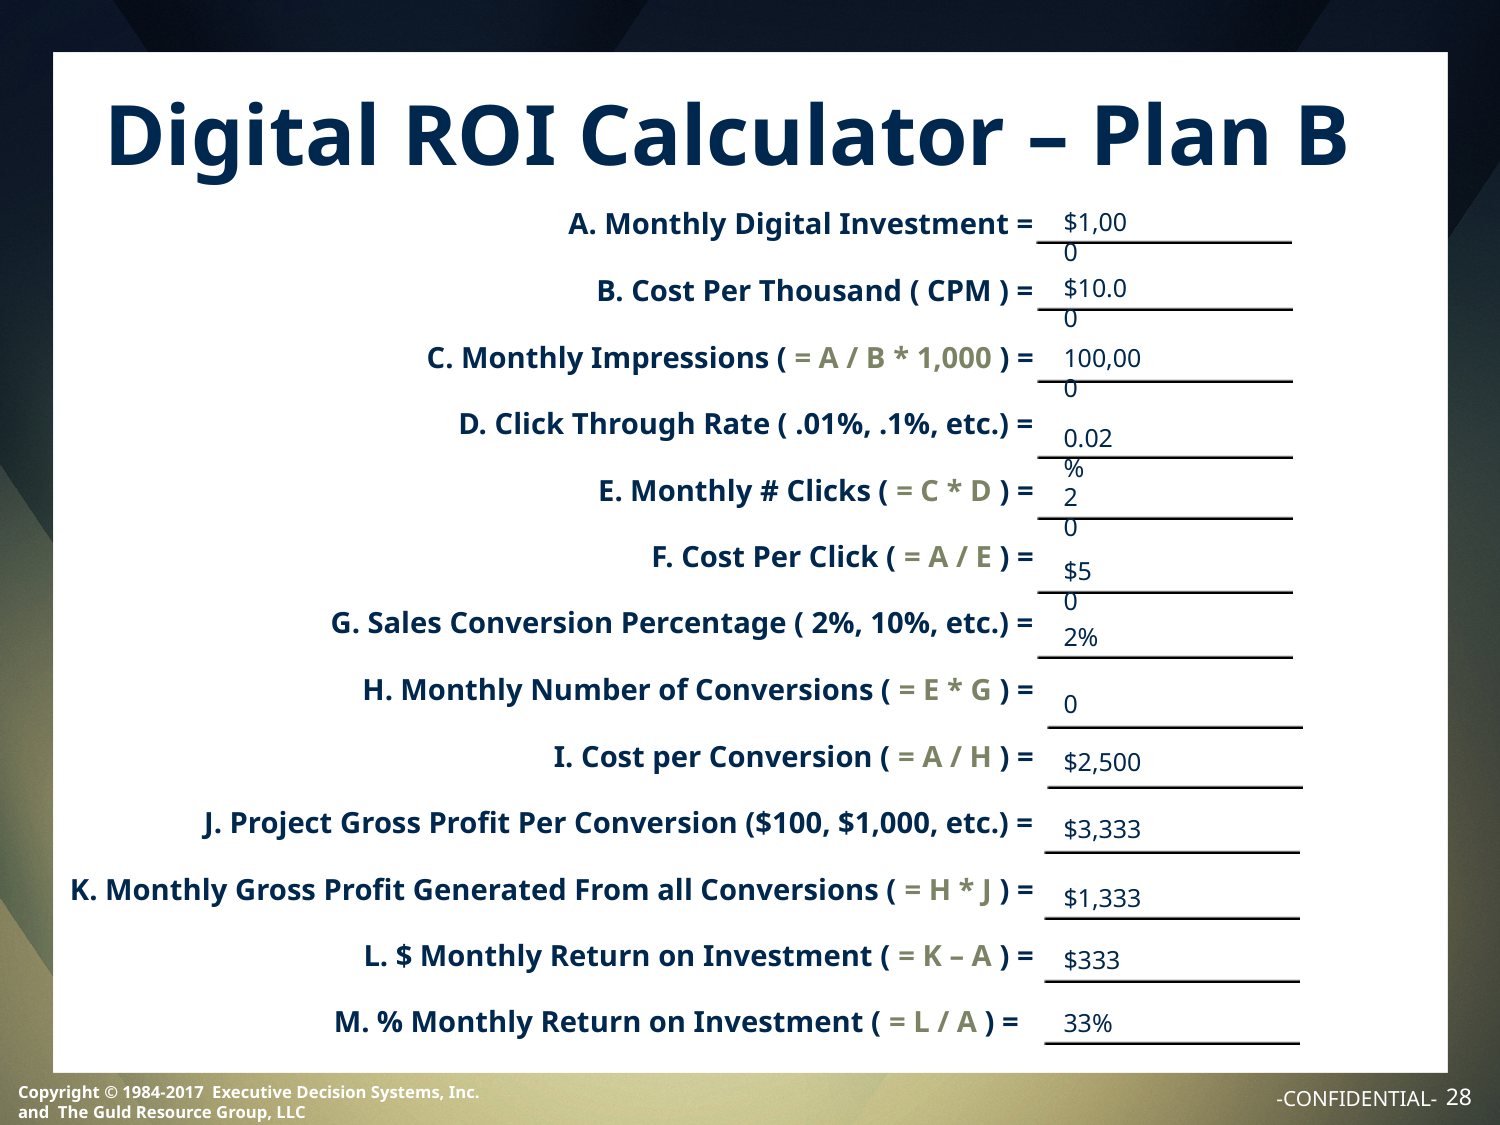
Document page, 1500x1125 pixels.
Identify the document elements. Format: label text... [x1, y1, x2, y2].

text_box A. Monthly Digital Investment = B. Cost Per Thousand ( CPM ) = C. Monthly Impressions ( = A / B * 1,000 ) = D. Click Through Rate ( .01%, .1%, etc.) = E. Monthly # Clicks ( = C * D ) = F. Cost Per Click ( = A / E ) = G. Sales Conversion Percentage ( 2%, 10%, etc.) = H. Monthly Number of Conversions ( = E * G ) = Cost per Conversion ( = A / H ) = J. Project Gross Profit Per Conversion ($100, $1,000, etc.) = K. Monthly Gross Profit Generated From all Conversions ( = H * J ) = L. $ Monthly Return on Investment ( = K – A ) = M. % Monthly Return on Investment ( = L / A ) = [0, 201, 1048, 1062]
text_box $10.00 [1049, 265, 1147, 305]
picture [0, 0, 1500, 75]
text_box $2,500 [1049, 739, 1433, 784]
text_box $3,333 [1049, 806, 1433, 851]
text_box $1,333 [1049, 875, 1433, 919]
text_box $1,000 [1049, 200, 1147, 239]
picture [0, 200, 1500, 1125]
text_box ‹#› [1424, 1074, 1488, 1125]
text_box 0 [1049, 681, 1433, 726]
text_box 2% [1050, 614, 1407, 659]
text_box 100,000 [1049, 335, 1160, 378]
text_box $333 [1049, 937, 1433, 982]
text_box Digital ROI Calculator – Plan B [0, 75, 1500, 200]
text_box $50 [1050, 548, 1115, 589]
text_box 20 [1050, 474, 1103, 514]
text_box 33% [1049, 999, 1433, 1044]
text_box 0.02% [1050, 415, 1143, 453]
